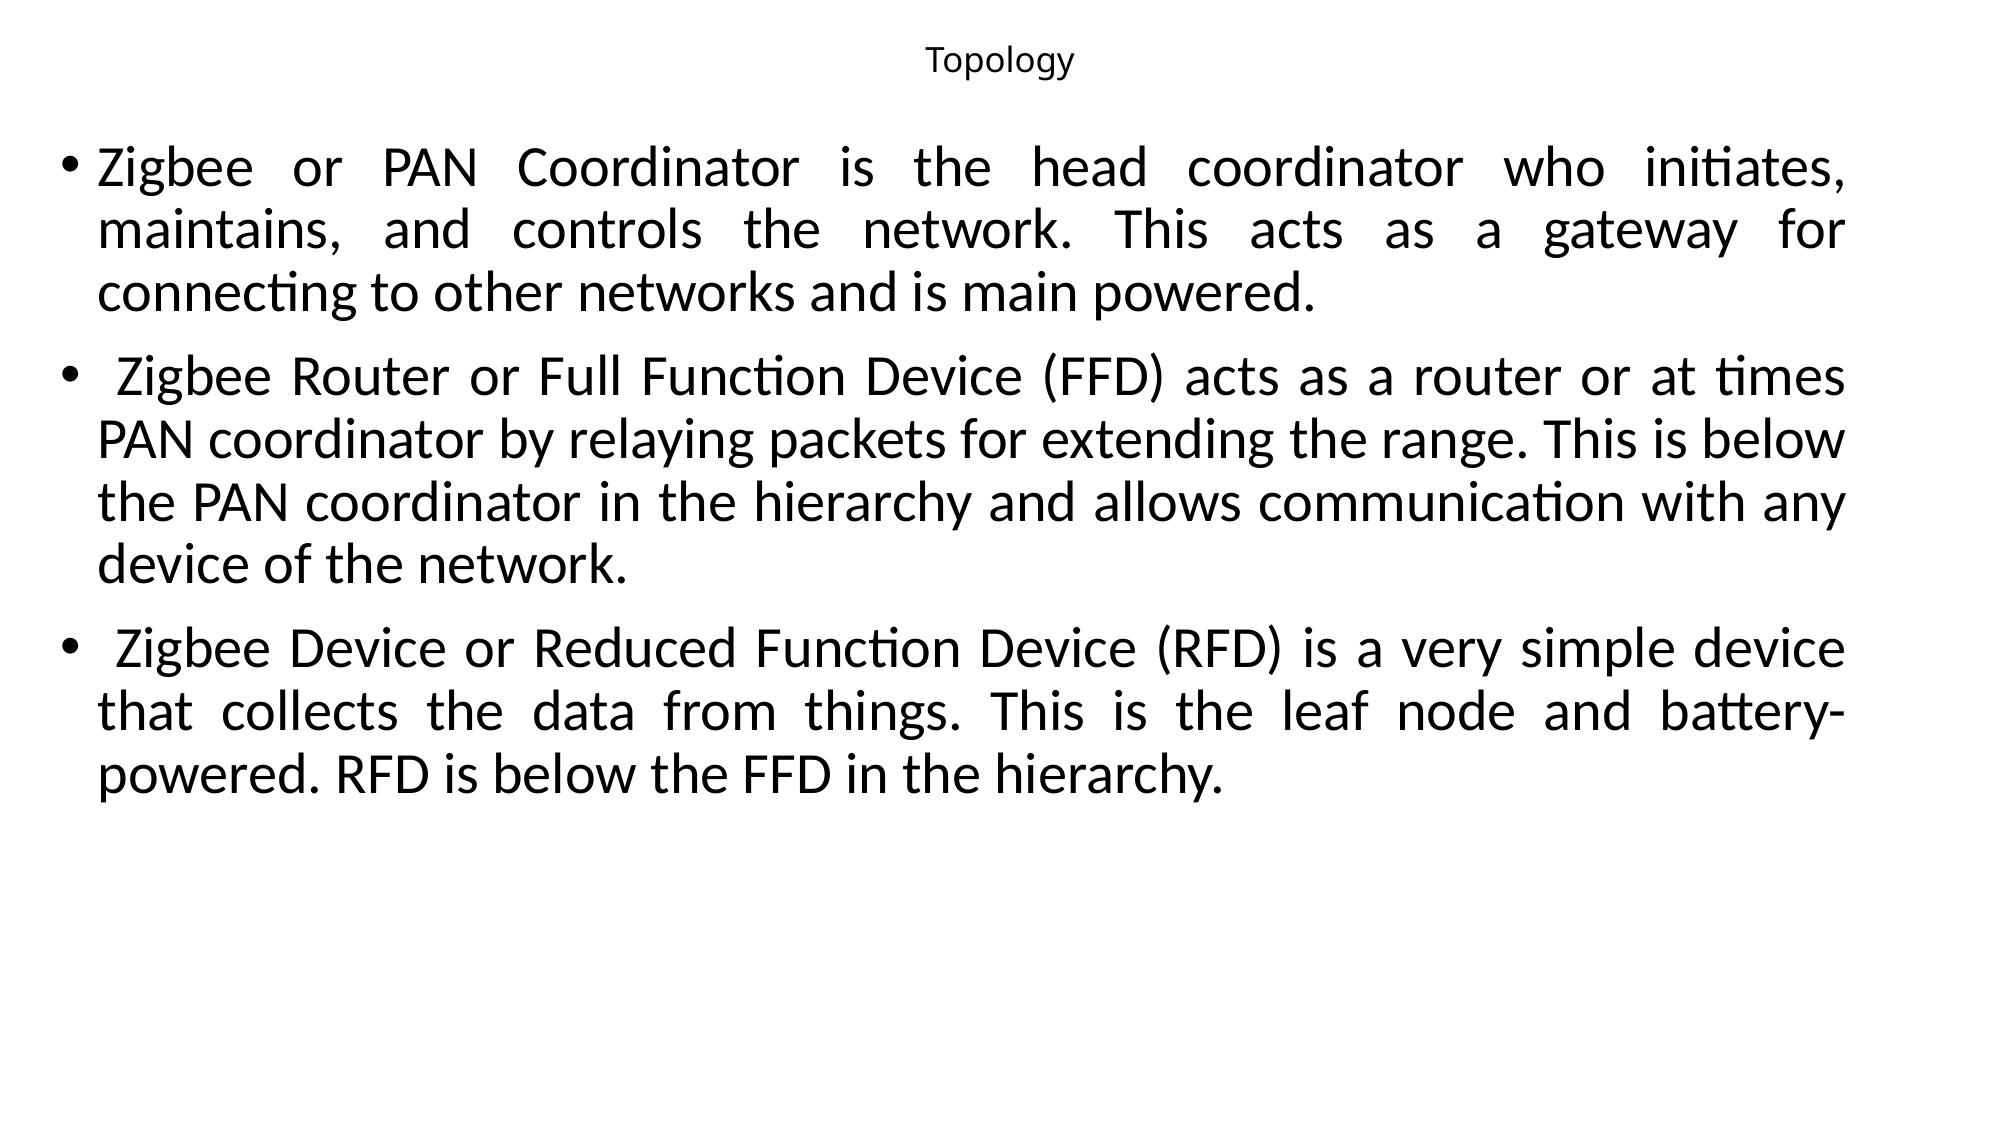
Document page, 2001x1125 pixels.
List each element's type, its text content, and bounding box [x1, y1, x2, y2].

list Zigbee or PAN Coordinator is the head coordinator who initiates, maintains, and controls the network. This acts as a gateway for connecting to other networks and is main powered. Zigbee Router or Full Function Device (FFD) acts as a router or at times PAN coordinator by relaying packets for extending the range. This is below the PAN coordinator in the hierarchy and allows communication with any device of the network. Zigbee Device or Reduced Function Device (RFD) is a very simple device that collects the data from things. This is the leaf node and battery-powered. RFD is below the FFD in the hierarchy. [45, 128, 1863, 1104]
title Topology [137, 34, 1863, 89]
